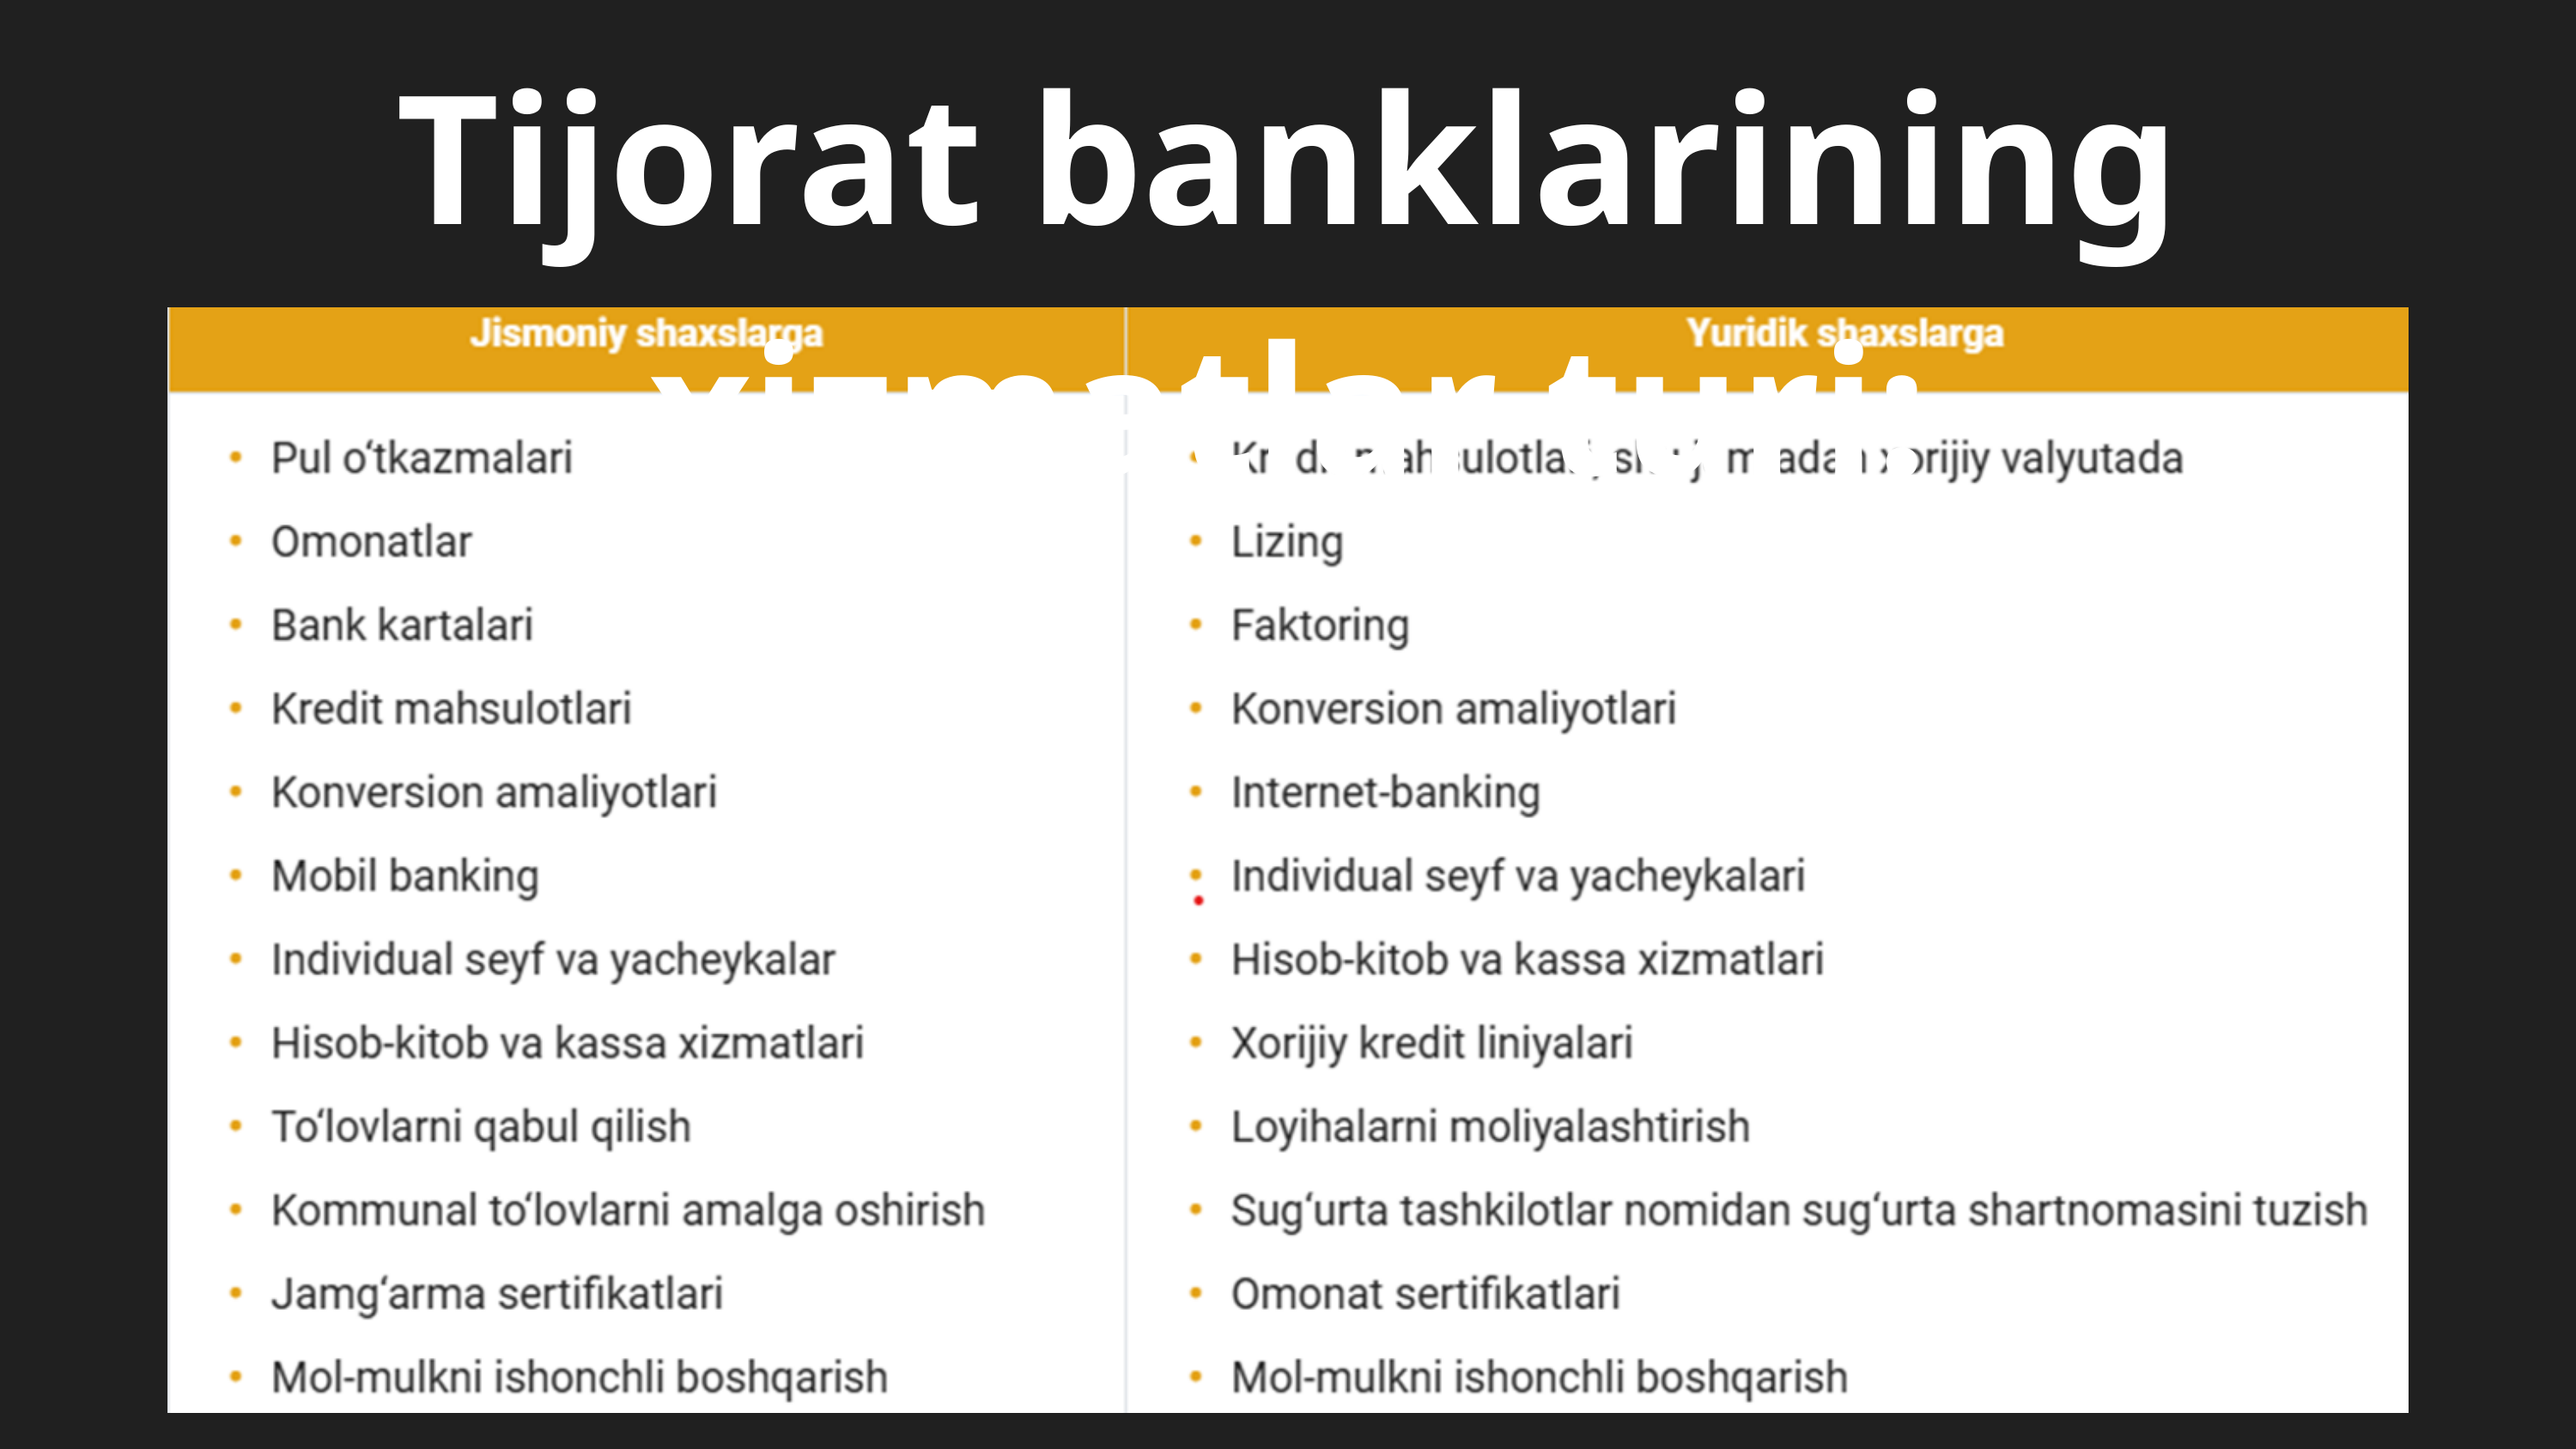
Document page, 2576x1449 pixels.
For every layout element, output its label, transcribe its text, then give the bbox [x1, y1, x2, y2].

text_box [167, 307, 2409, 1413]
text_box Tijorat banklarining xizmatlar turi: [385, 9, 2191, 511]
